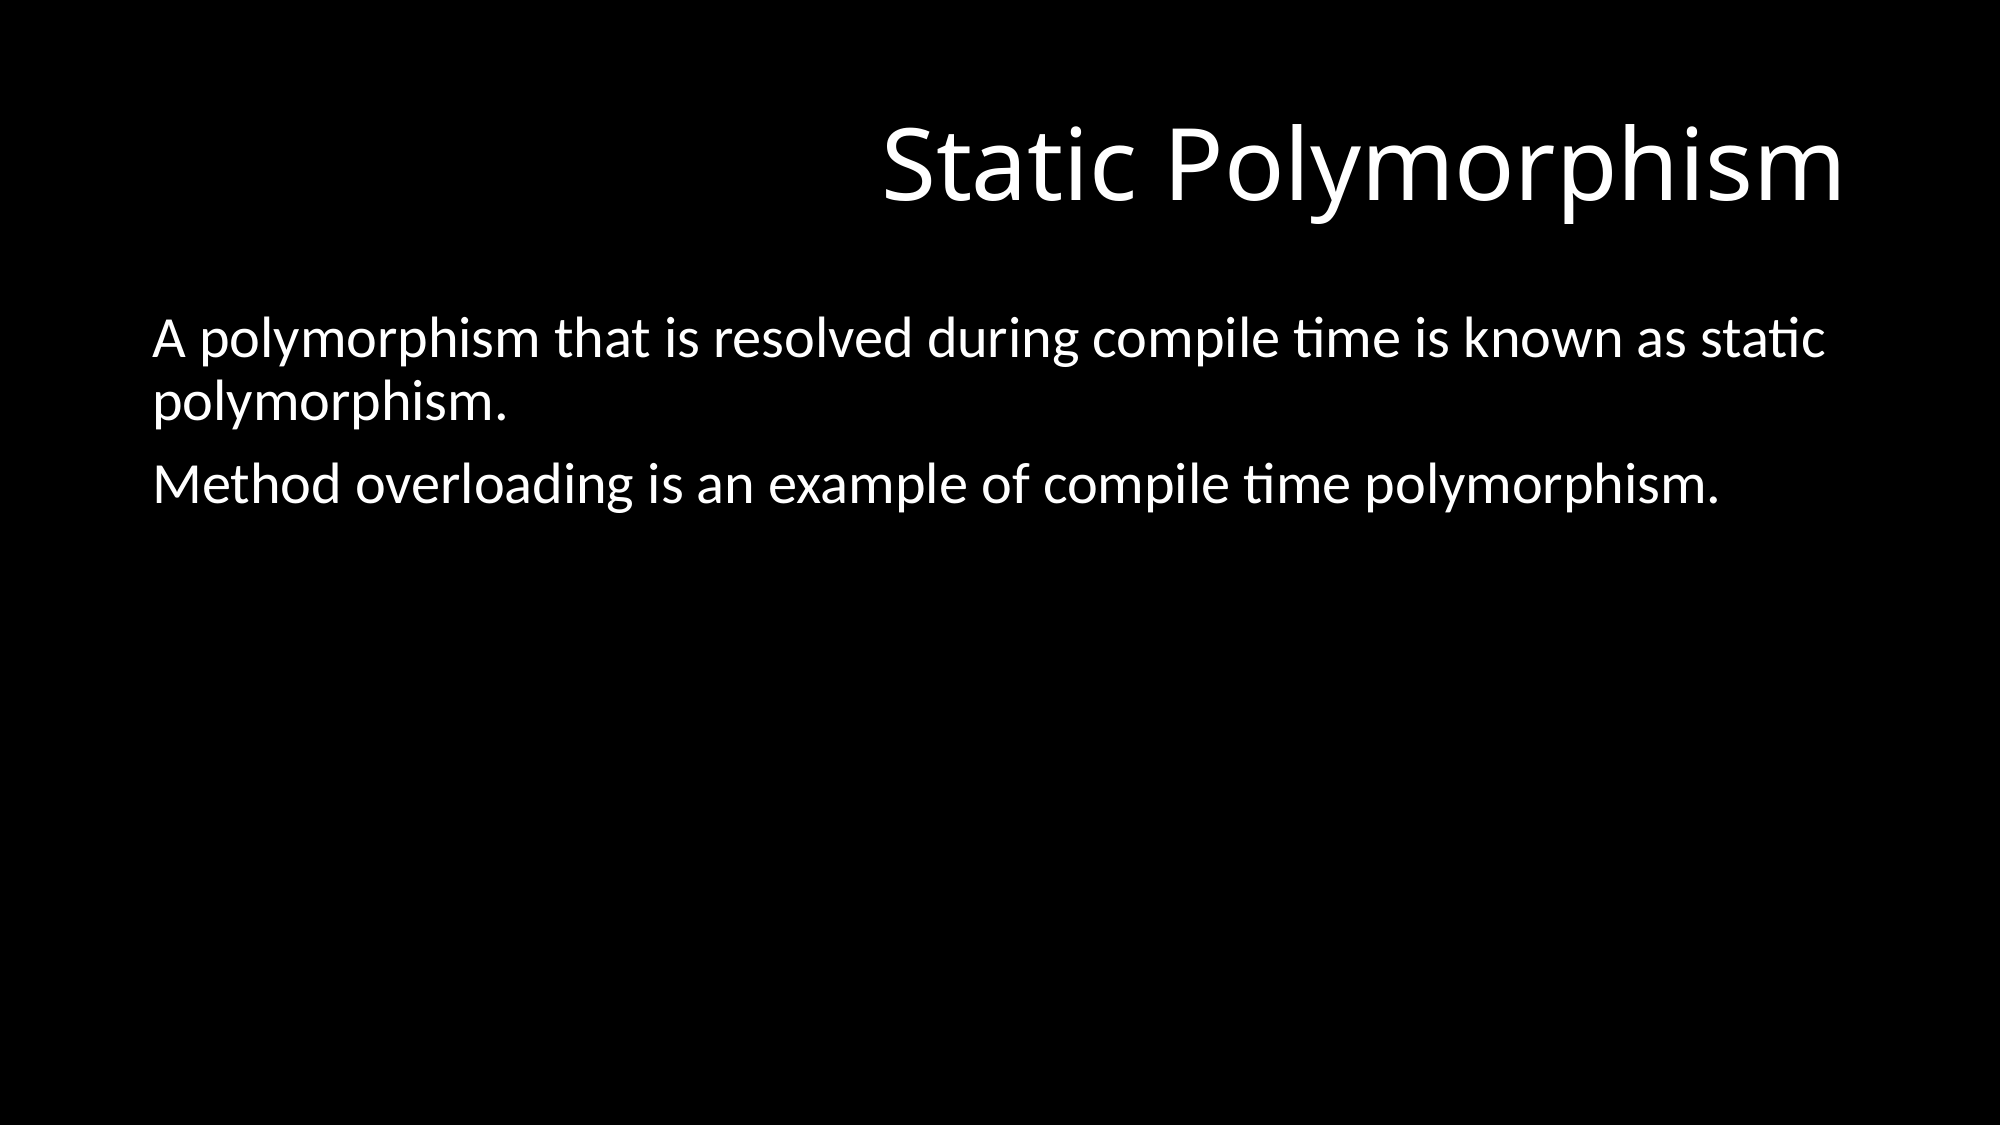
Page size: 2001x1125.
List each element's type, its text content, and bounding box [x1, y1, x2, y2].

list A polymorphism that is resolved during compile time is known as static polymorphism. Method overloading is an example of compile time polymorphism. [137, 299, 1863, 1014]
title Static Polymorphism [137, 59, 1863, 278]
